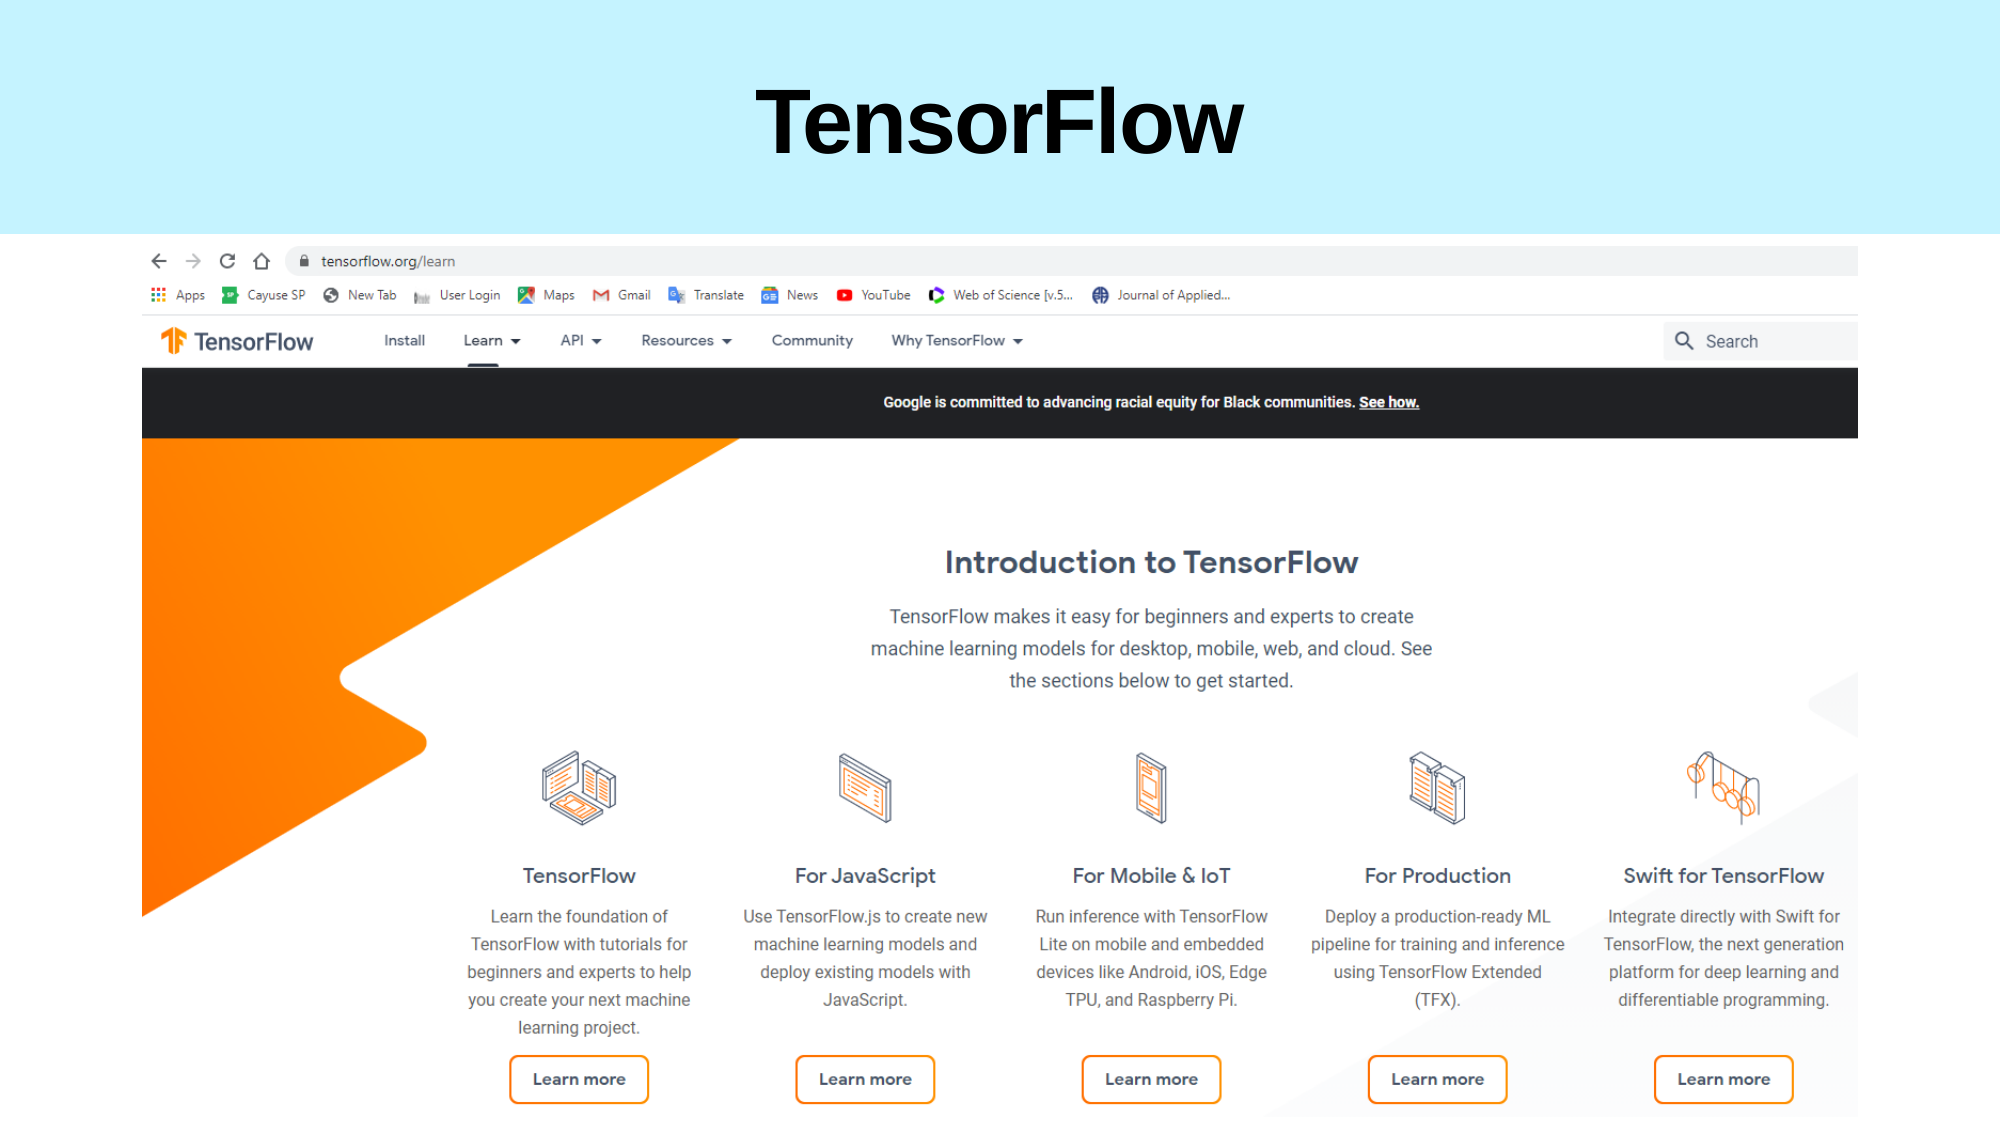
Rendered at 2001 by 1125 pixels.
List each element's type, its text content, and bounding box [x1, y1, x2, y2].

picture [142, 244, 1858, 1117]
title TensorFlow [0, 0, 2000, 234]
